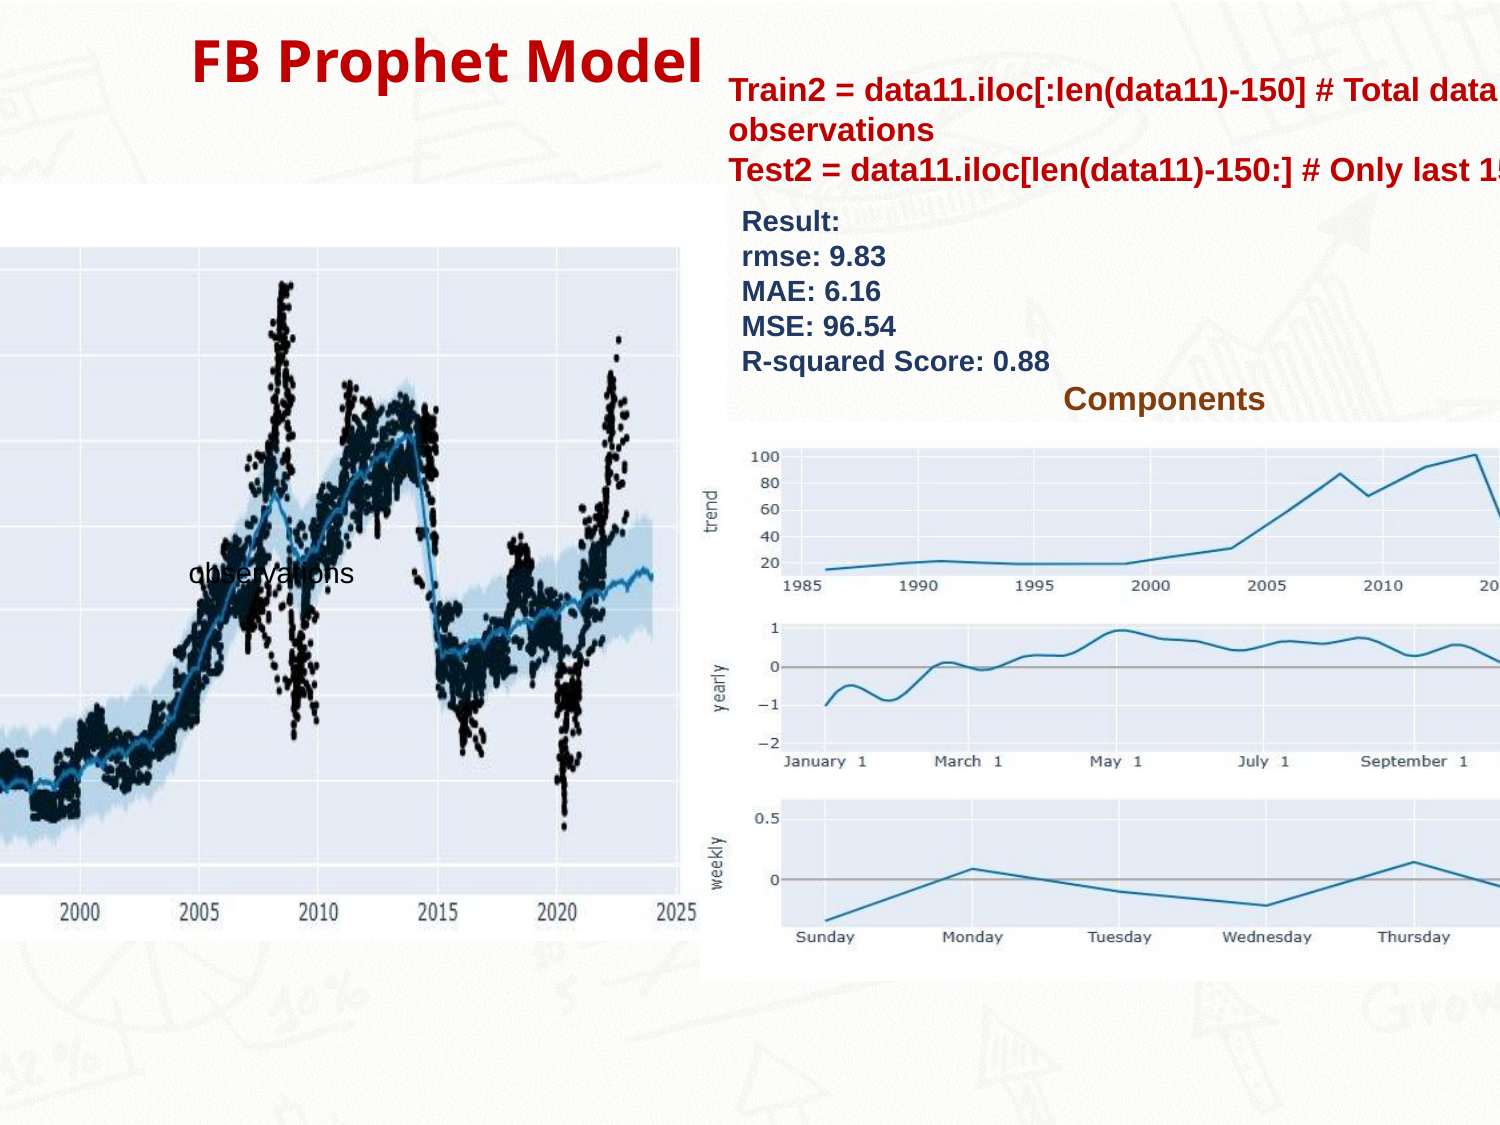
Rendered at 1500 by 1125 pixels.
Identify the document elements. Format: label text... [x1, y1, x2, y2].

text_box FB Prophet Model [175, 16, 1283, 102]
picture [0, 0, 1500, 1125]
text_box Result: rmse: 9.83 MAE: 6.16 MSE: 96.54 R-squared Score: 0.88 Components [731, 196, 1320, 420]
text_box Train2 = data11.iloc[:len(data11)-150] # Total data except last 150 observations Test2 = data11.iloc[len(data11)-150:] # Only last 150 observations [713, 60, 1500, 196]
